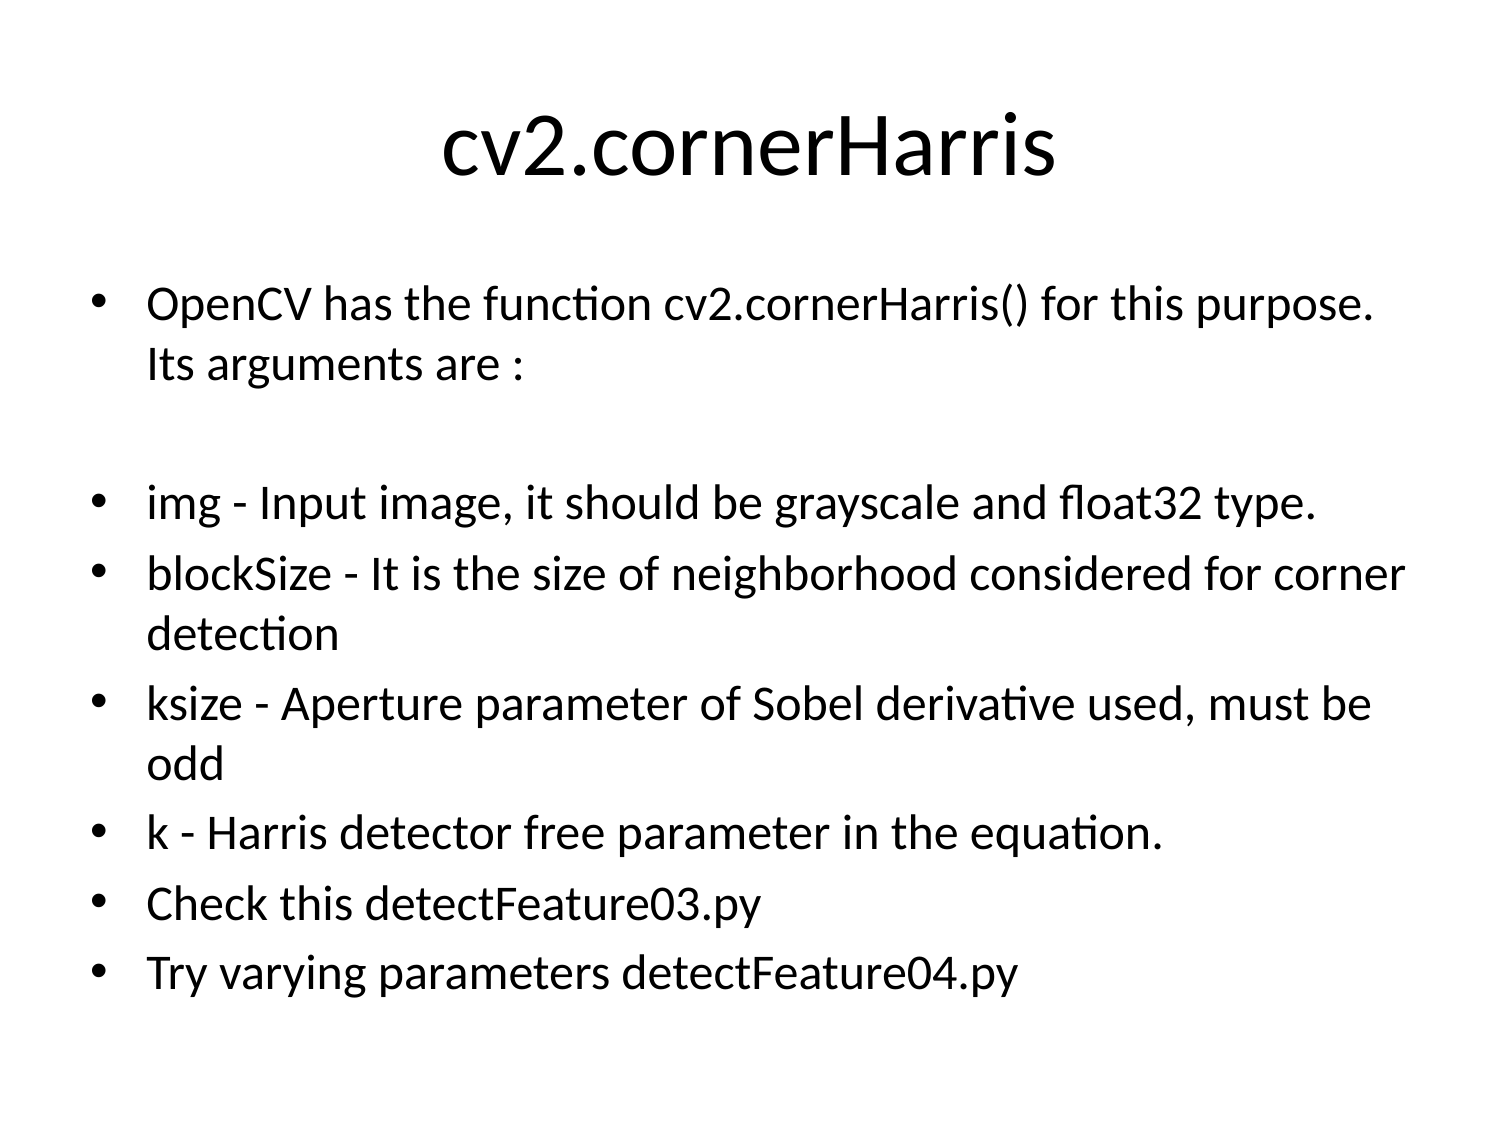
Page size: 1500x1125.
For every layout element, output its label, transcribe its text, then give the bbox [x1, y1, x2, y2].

list OpenCV has the function cv2.cornerHarris() for this purpose. Its arguments are : img - Input image, it should be grayscale and float32 type. blockSize - It is the size of neighborhood considered for corner detection ksize - Aperture parameter of Sobel derivative used, must be odd k - Harris detector free parameter in the equation. Check this detectFeature03.py Try varying parameters detectFeature04.py [75, 262, 1425, 1005]
title cv2.cornerHarris [75, 45, 1425, 233]
